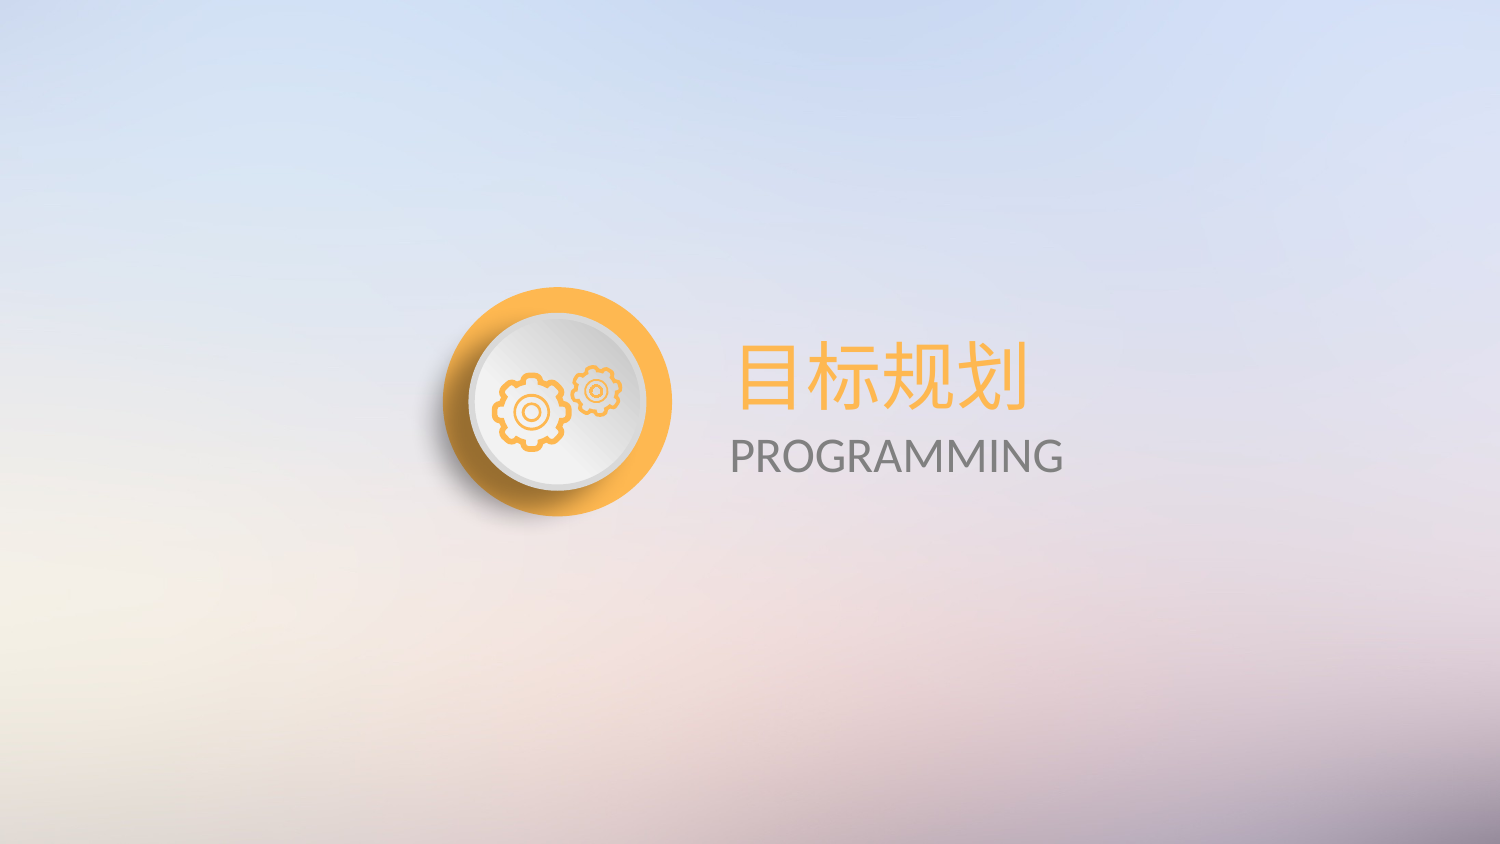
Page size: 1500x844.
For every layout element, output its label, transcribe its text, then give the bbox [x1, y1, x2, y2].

text_box PROGRAMMING [714, 415, 1188, 491]
text_box 目标规划 [716, 322, 1046, 415]
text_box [442, 287, 673, 517]
picture [0, 0, 1500, 844]
